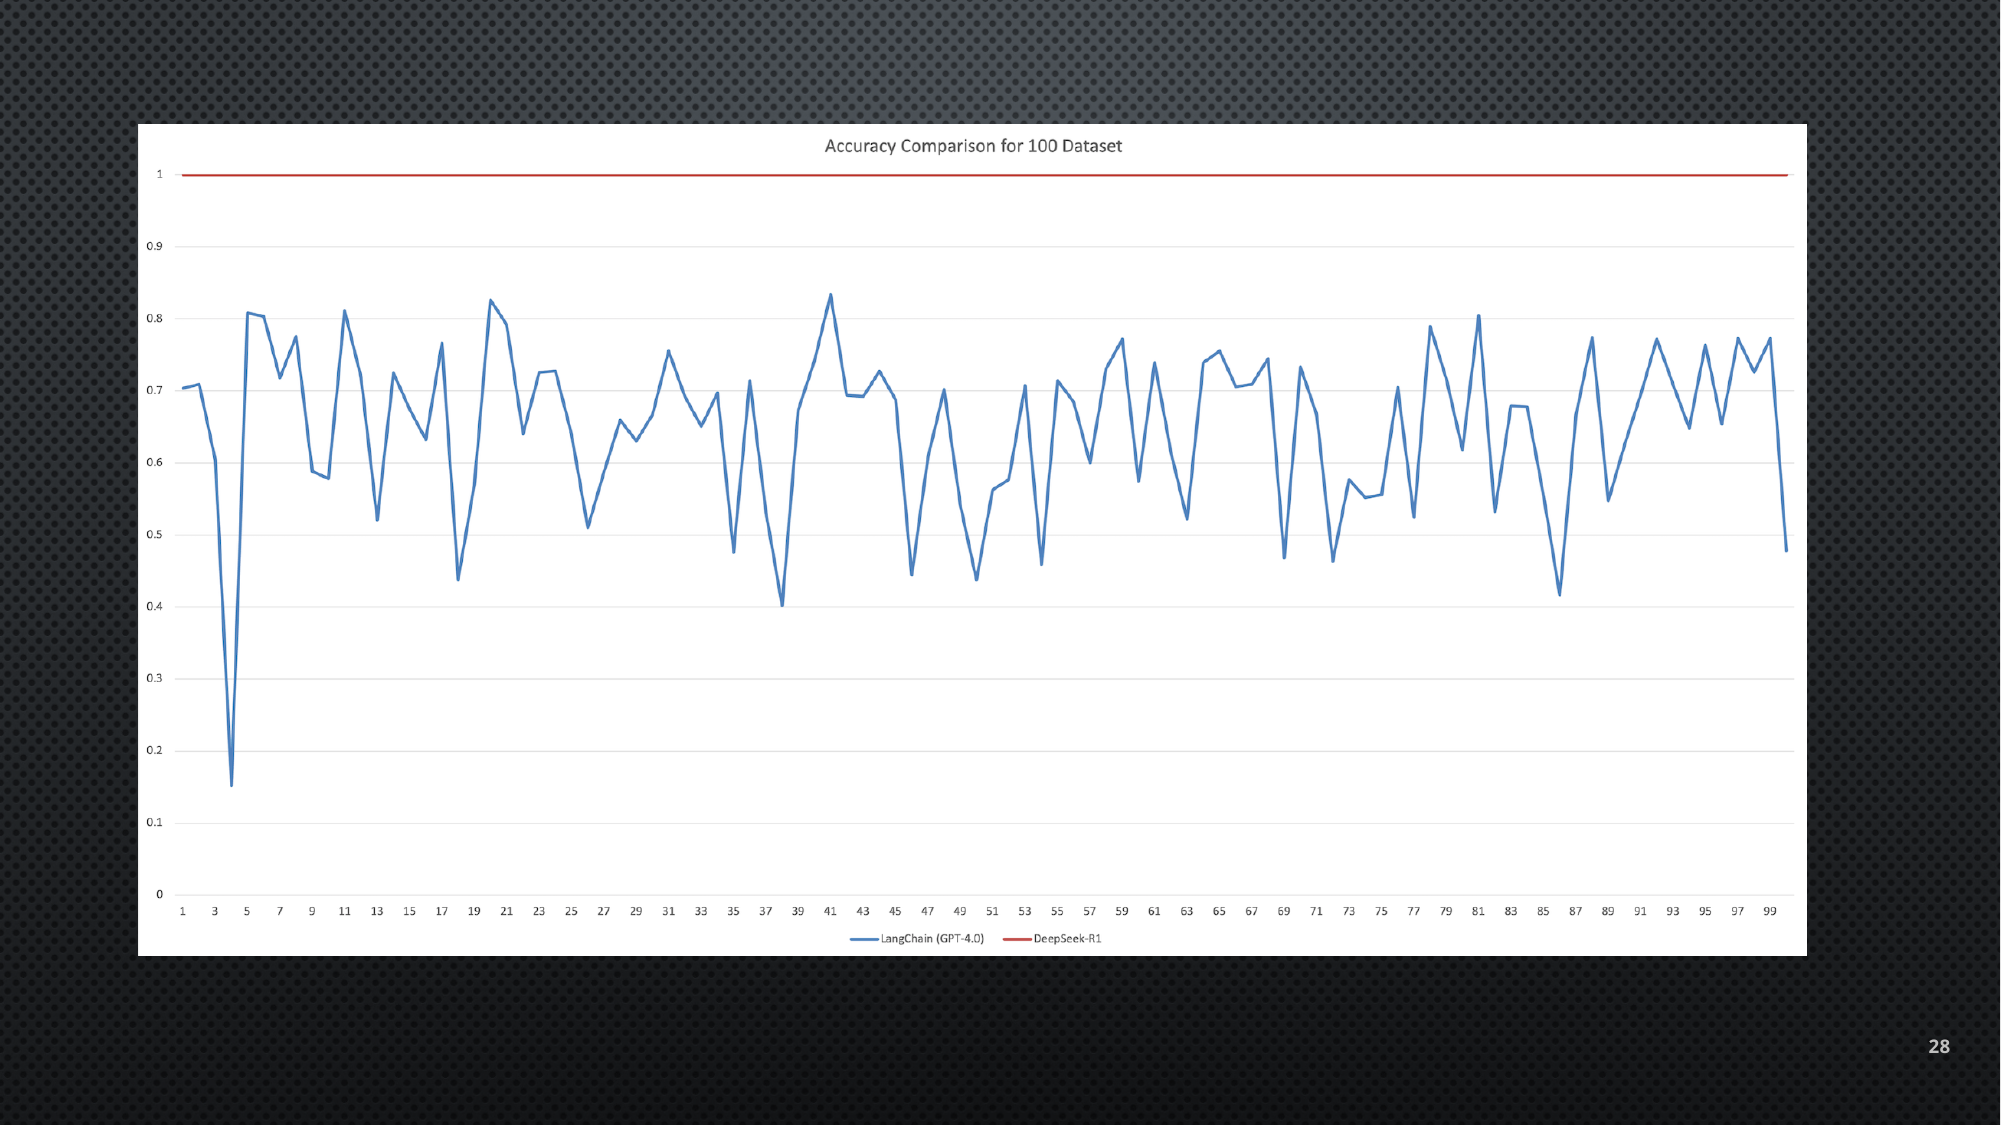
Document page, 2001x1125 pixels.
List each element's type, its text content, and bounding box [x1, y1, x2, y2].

picture [0, 0, 2001, 1125]
slide_number ‹#› [1874, 1017, 1966, 1078]
